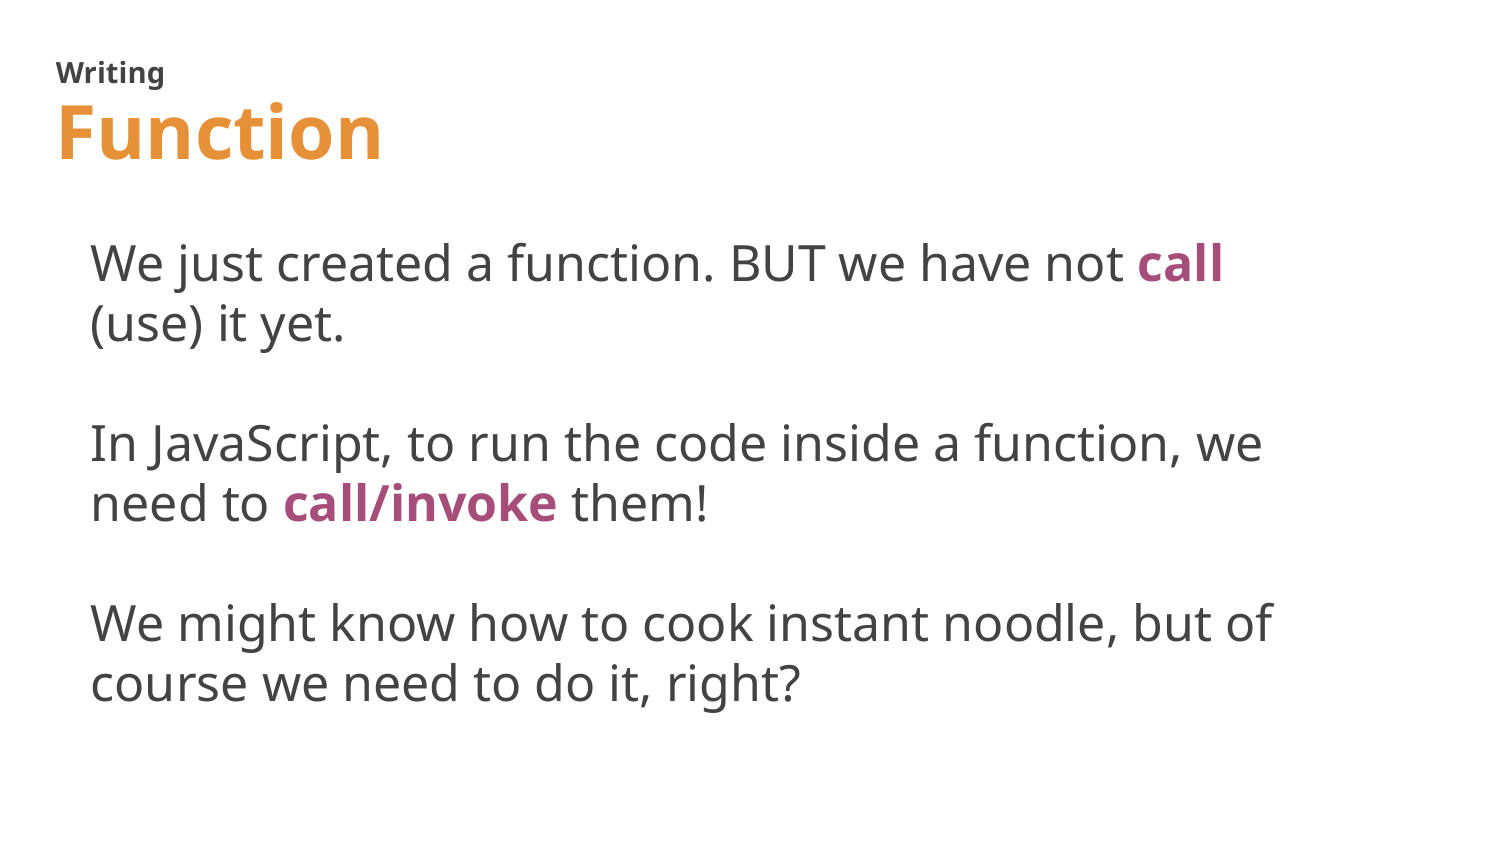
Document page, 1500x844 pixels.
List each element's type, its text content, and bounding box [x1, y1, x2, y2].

text_box Writing [40, 39, 933, 105]
text_box We just created a function. BUT we have not call (use) it yet. In JavaScript, to run the code inside a function, we need to call/invoke them! We might know how to cook instant noodle, but of course we need to do it, right? [75, 216, 1303, 727]
text_box Function [40, 105, 883, 190]
